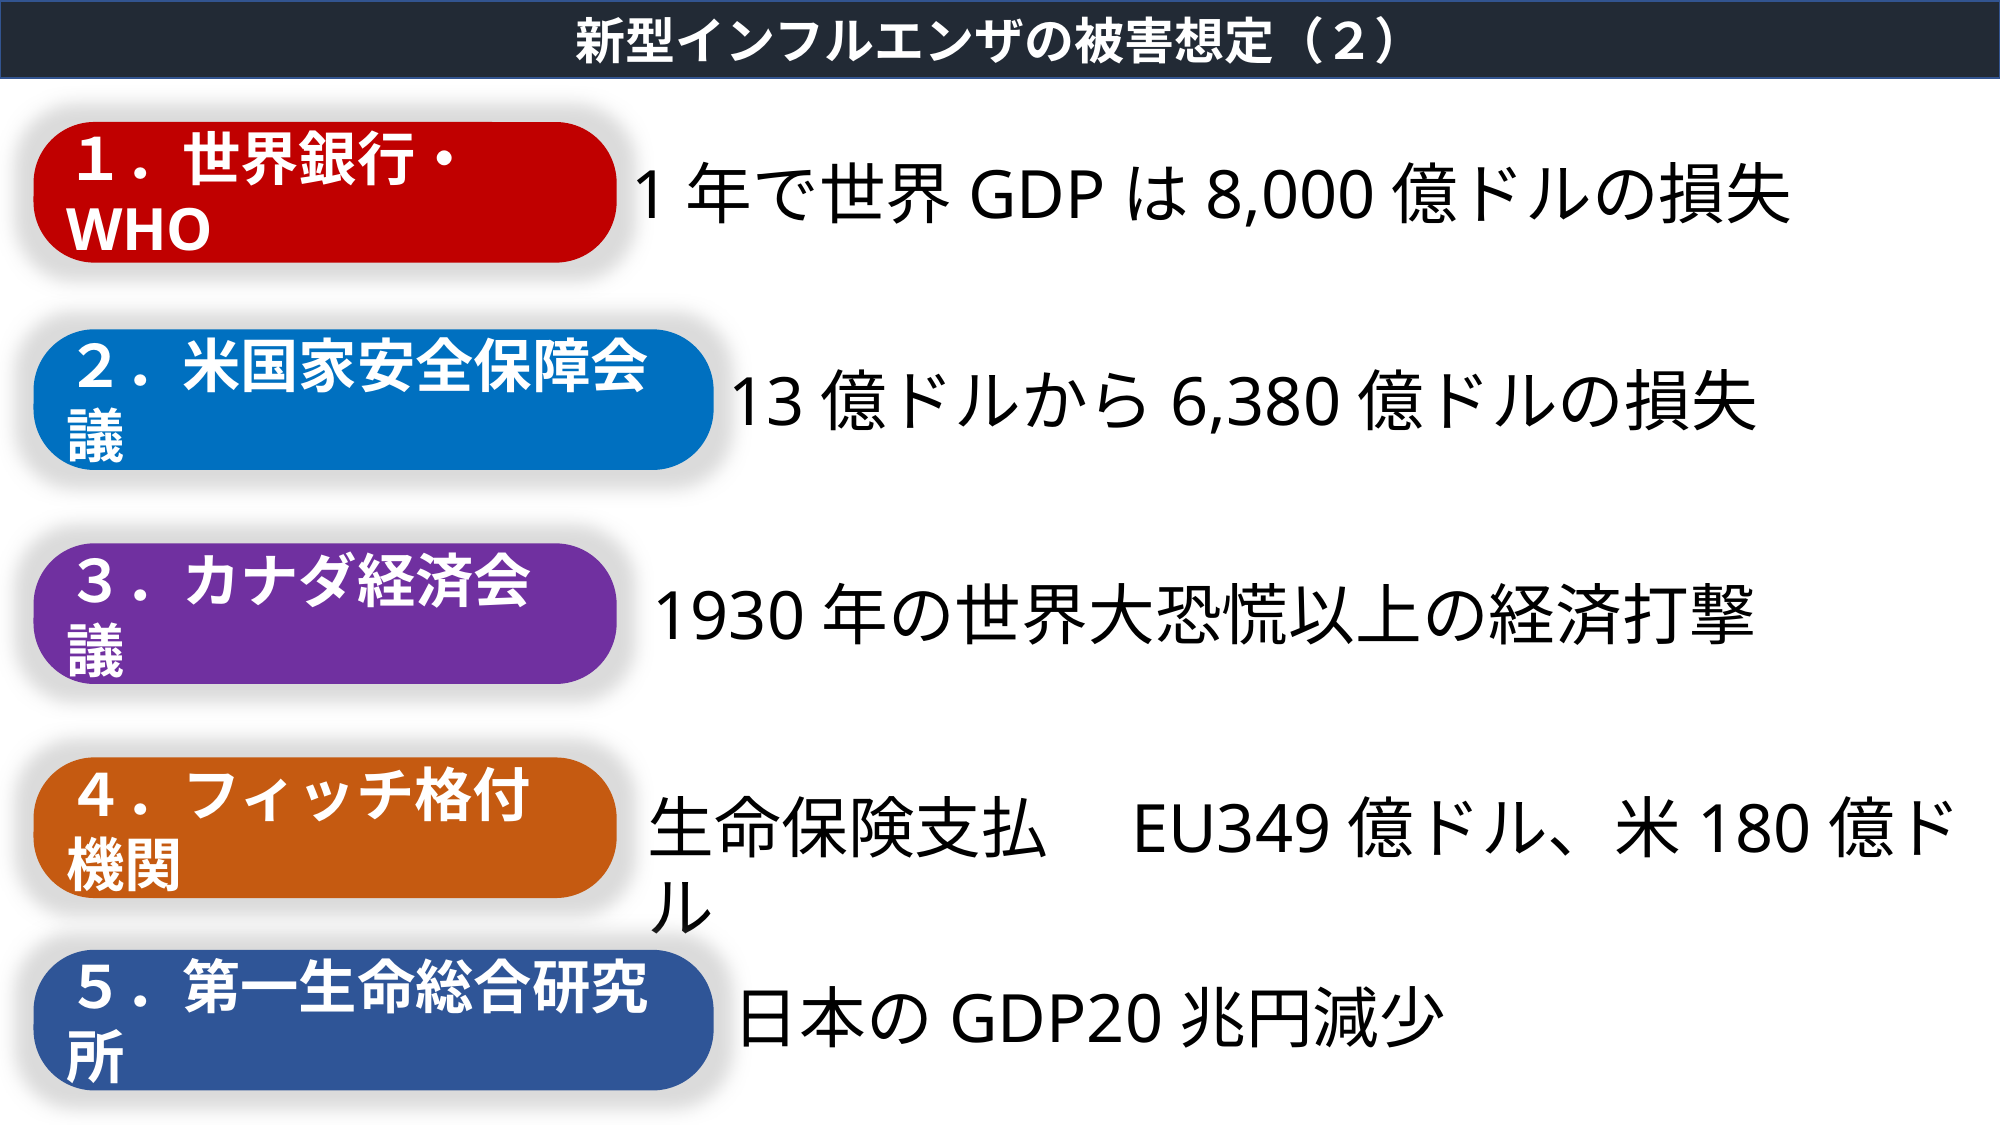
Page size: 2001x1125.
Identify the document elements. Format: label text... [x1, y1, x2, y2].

text_box ４．フィッチ格付機関 [32, 756, 618, 900]
text_box １．世界銀行・WHO [32, 120, 616, 264]
text_box 13億ドルから6,380億ドルの損失 [713, 351, 1808, 447]
text_box 生命保険支払 EU349億ドル、米180億ドル [633, 778, 2000, 954]
text_box ５．第一生命総合研究所 [32, 948, 715, 1092]
text_box 日本のGDP20兆円減少 [718, 968, 1529, 1063]
text_box 1930年の世界大恐慌以上の経済打撃 [644, 565, 1893, 661]
text_box ３．カナダ経済会議 [32, 542, 618, 686]
text_box ２．米国家安全保障会議 [32, 328, 713, 471]
text_box 新型インフルエンザの被害想定（２） [0, 0, 2000, 79]
text_box 1年で世界GDPは8,000億ドルの損失 [616, 144, 2000, 239]
